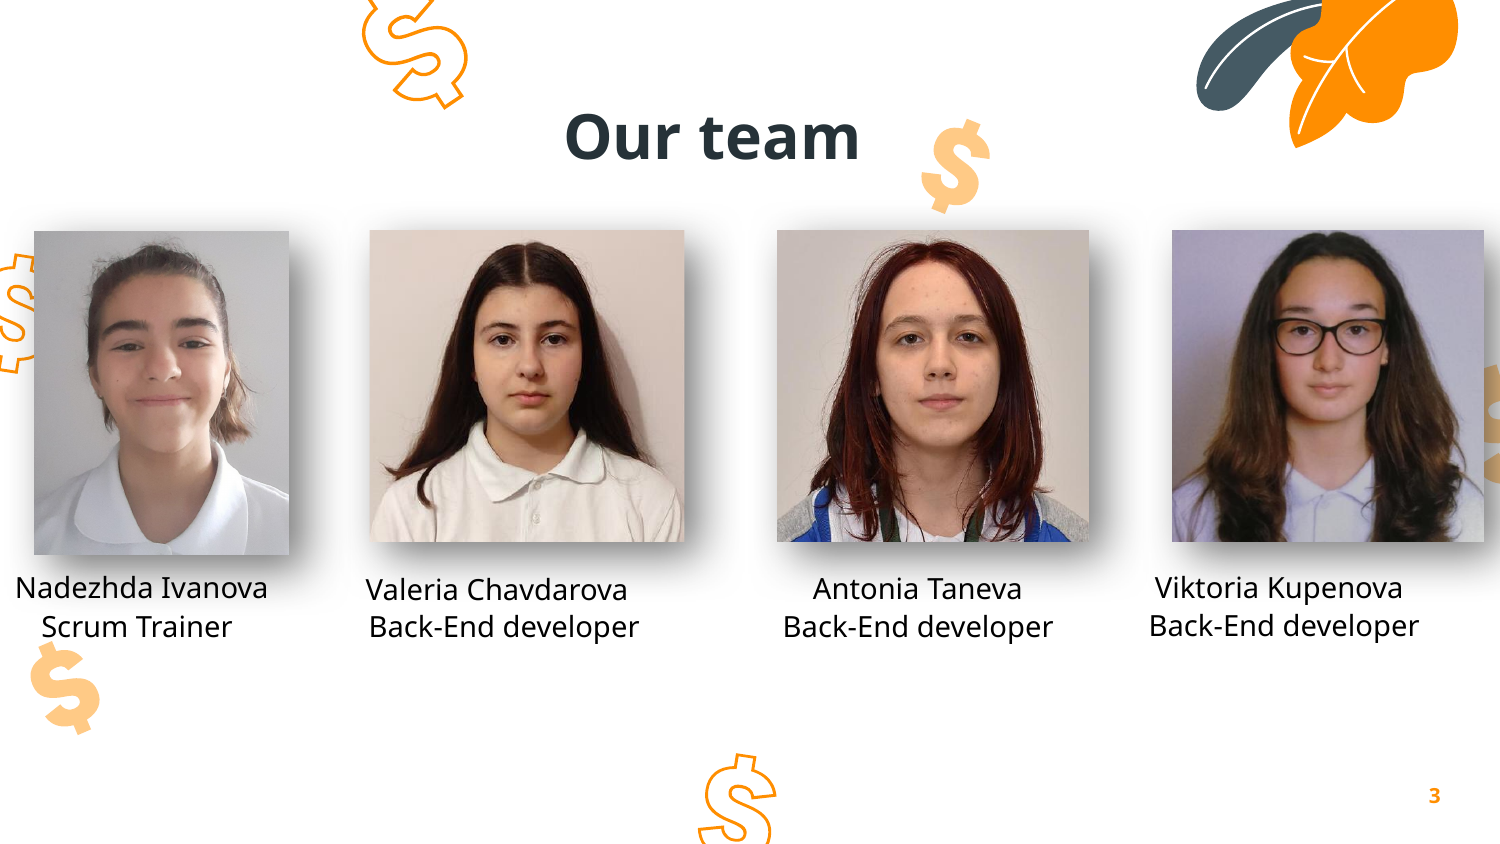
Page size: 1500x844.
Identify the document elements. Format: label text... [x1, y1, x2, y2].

text_box [921, 118, 990, 212]
text_box Scrum Trainer [26, 601, 313, 651]
text_box Back-End developer [1133, 600, 1500, 650]
text_box Antonia Taneva [798, 562, 1121, 601]
text_box Back-End developer [353, 601, 743, 651]
text_box Nadezhda Ivanova [0, 562, 351, 612]
text_box Viktoria Kupenova [1140, 561, 1500, 600]
picture [369, 230, 685, 542]
text_box Valeria Chavdarova [350, 563, 740, 614]
slide_number 3 [1389, 764, 1480, 830]
picture [1172, 230, 1484, 542]
picture [33, 231, 290, 555]
picture [777, 229, 1089, 542]
title Our team [548, 87, 1079, 188]
text_box Back-End developer [767, 601, 1157, 651]
